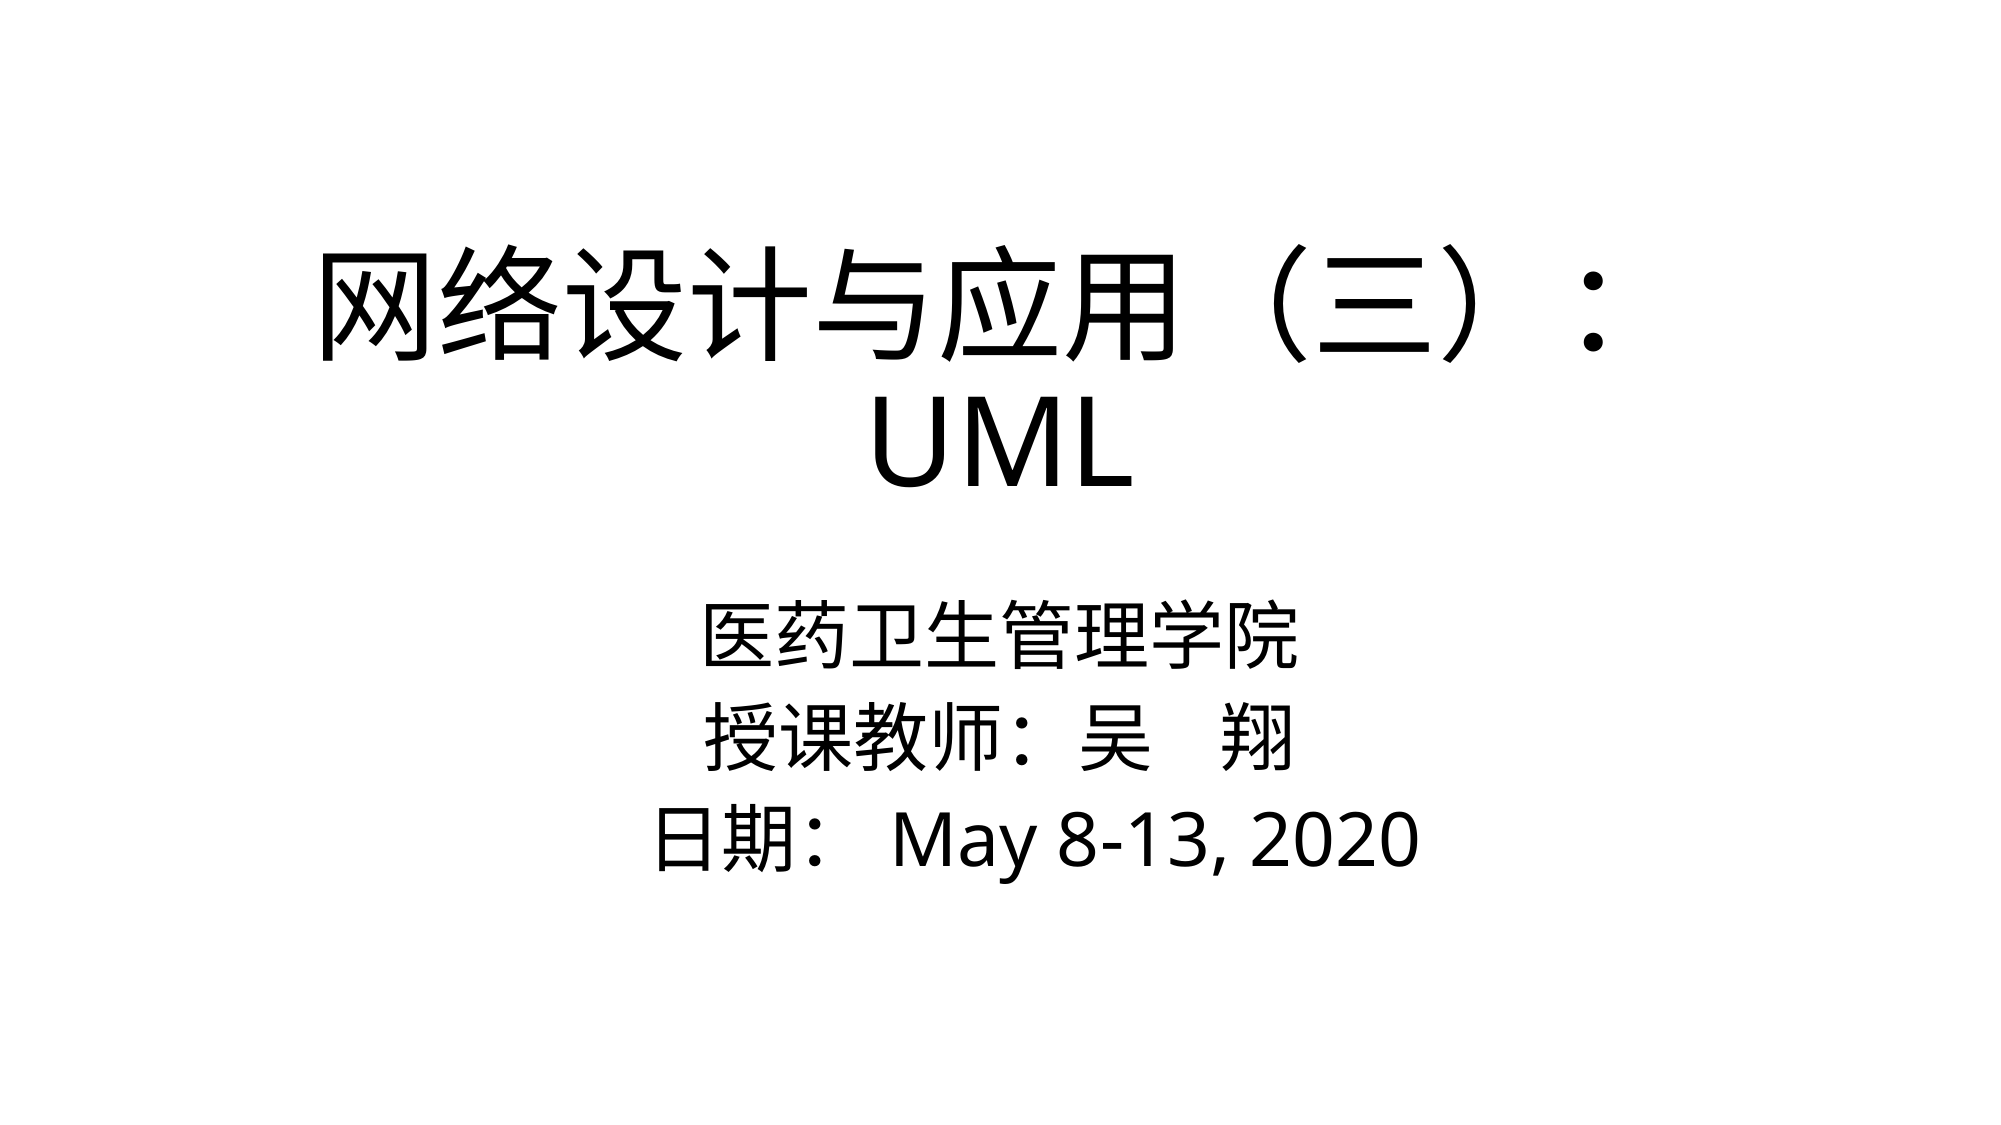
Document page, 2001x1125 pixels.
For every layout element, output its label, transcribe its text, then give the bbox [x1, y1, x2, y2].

title 网络设计与应用（三）： UML [249, 129, 1750, 521]
subtitle 医药卫生管理学院 授课教师：吴 翔 日期：May 8-13, 2020 [249, 590, 1750, 920]
